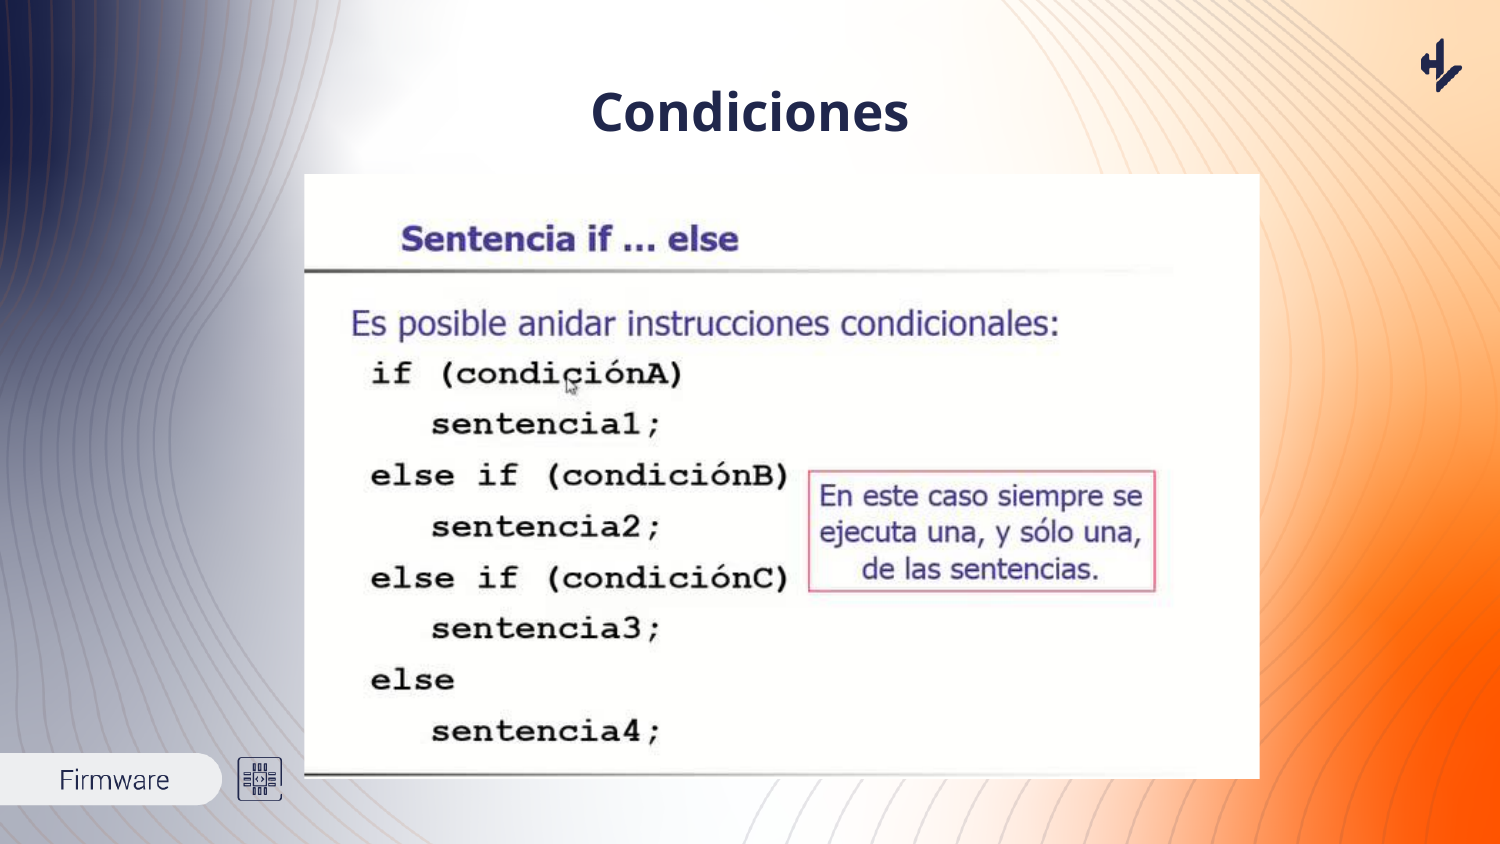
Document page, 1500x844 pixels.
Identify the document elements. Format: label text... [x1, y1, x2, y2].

title Condiciones [51, 63, 1449, 158]
picture [0, 0, 1500, 844]
